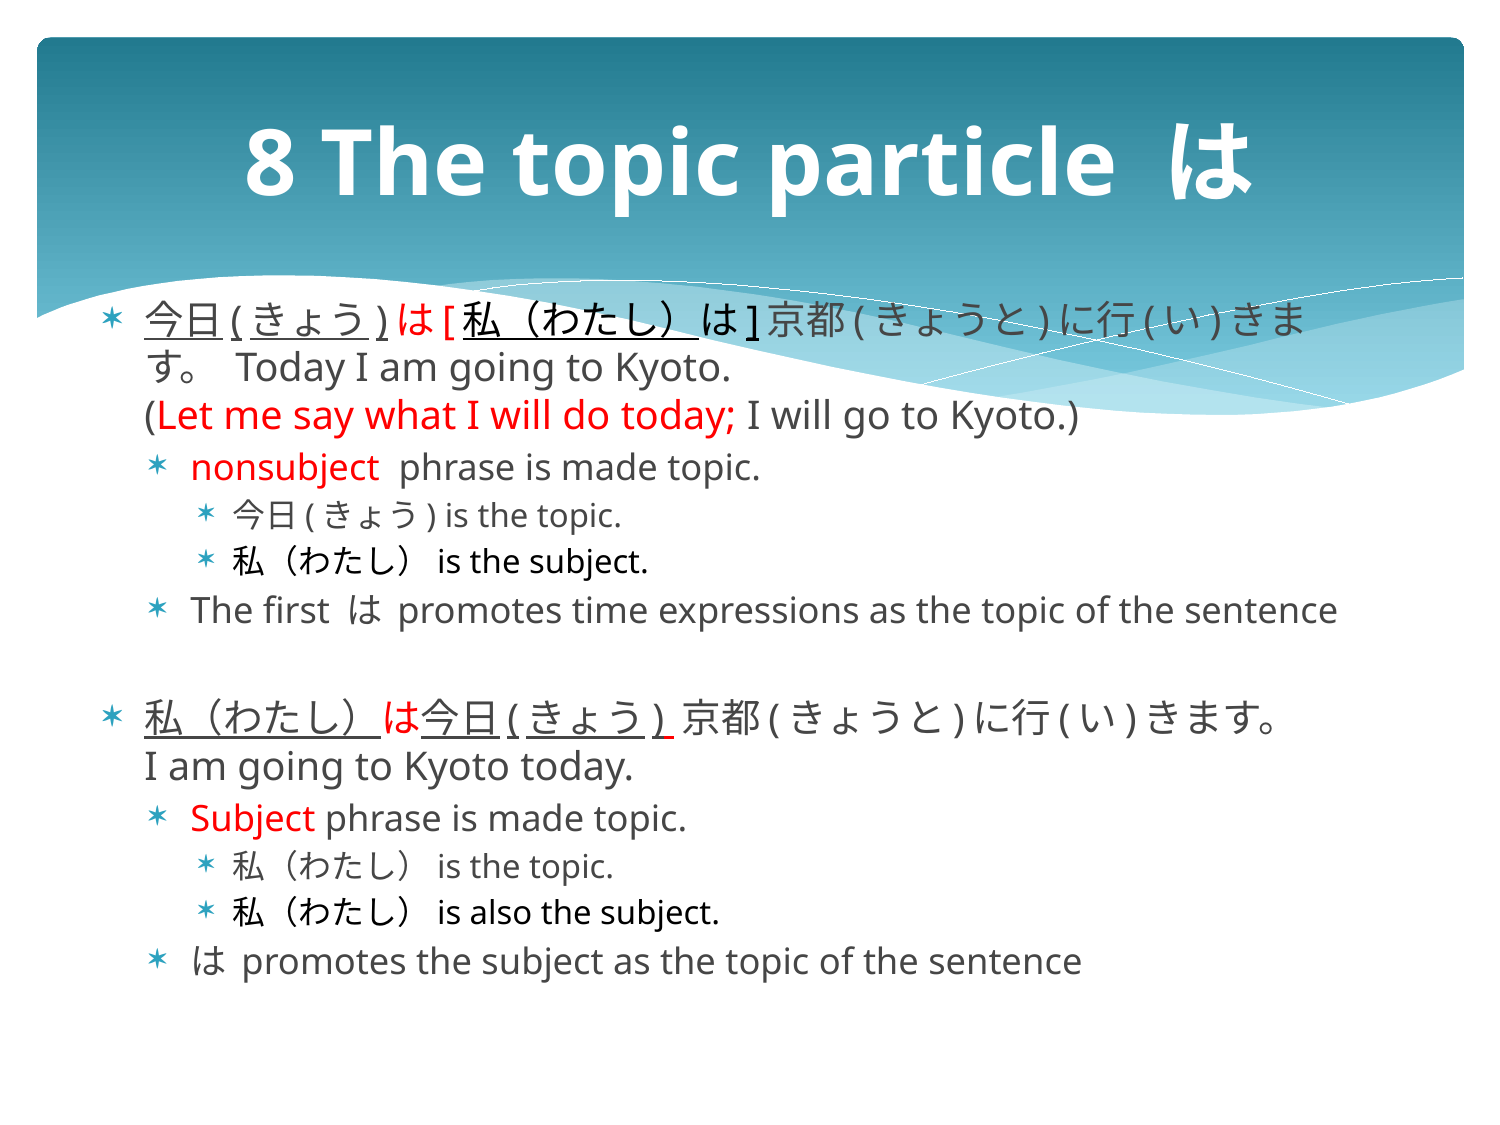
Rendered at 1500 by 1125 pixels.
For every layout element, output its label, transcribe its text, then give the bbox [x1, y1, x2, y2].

title 8 The topic particle は [75, 55, 1425, 261]
list 今日(きょう)は[私（わたし）は]京都(きょうと)に行(い)きます。 Today I am going to Kyoto. (Let me say what I will do today; I will go to Kyoto.) nonsubject phrase is made topic. 今日(きょう) is the topic. 私（わたし）is the subject. The first は promotes time expressions as the topic of the sentence 私（わたし）は今日(きょう) 京都(きょうと)に行(い)きます。 I am going to Kyoto today. Subject phrase is made topic. 私（わたし）is the topic. 私（わたし）is also the subject. は promotes the subject as the topic of the sentence [87, 287, 1359, 1005]
